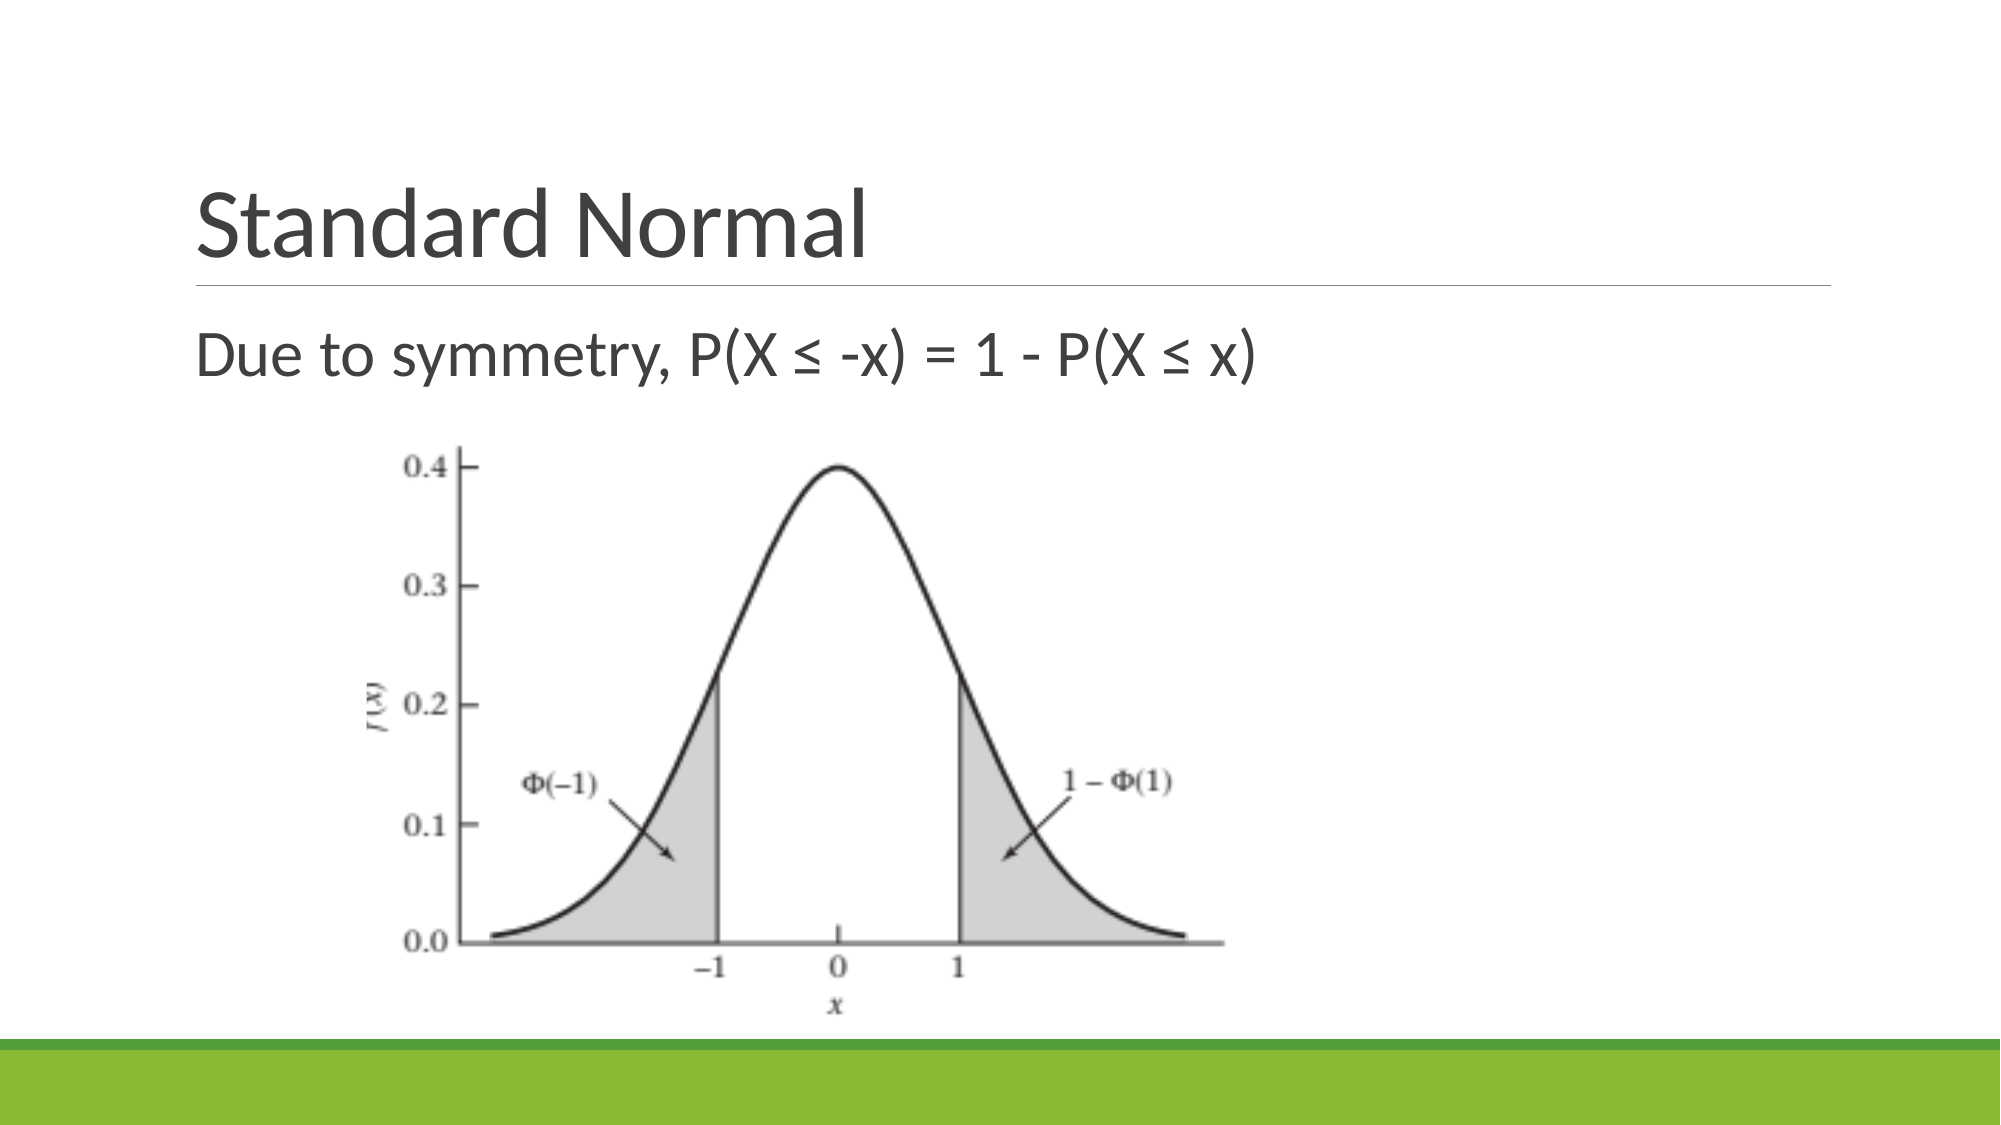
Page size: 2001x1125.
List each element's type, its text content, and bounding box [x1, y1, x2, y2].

picture [366, 412, 1286, 1044]
list Due to symmetry, P(X ≤ -x) = 1 - P(X ≤ x) [180, 302, 1830, 963]
